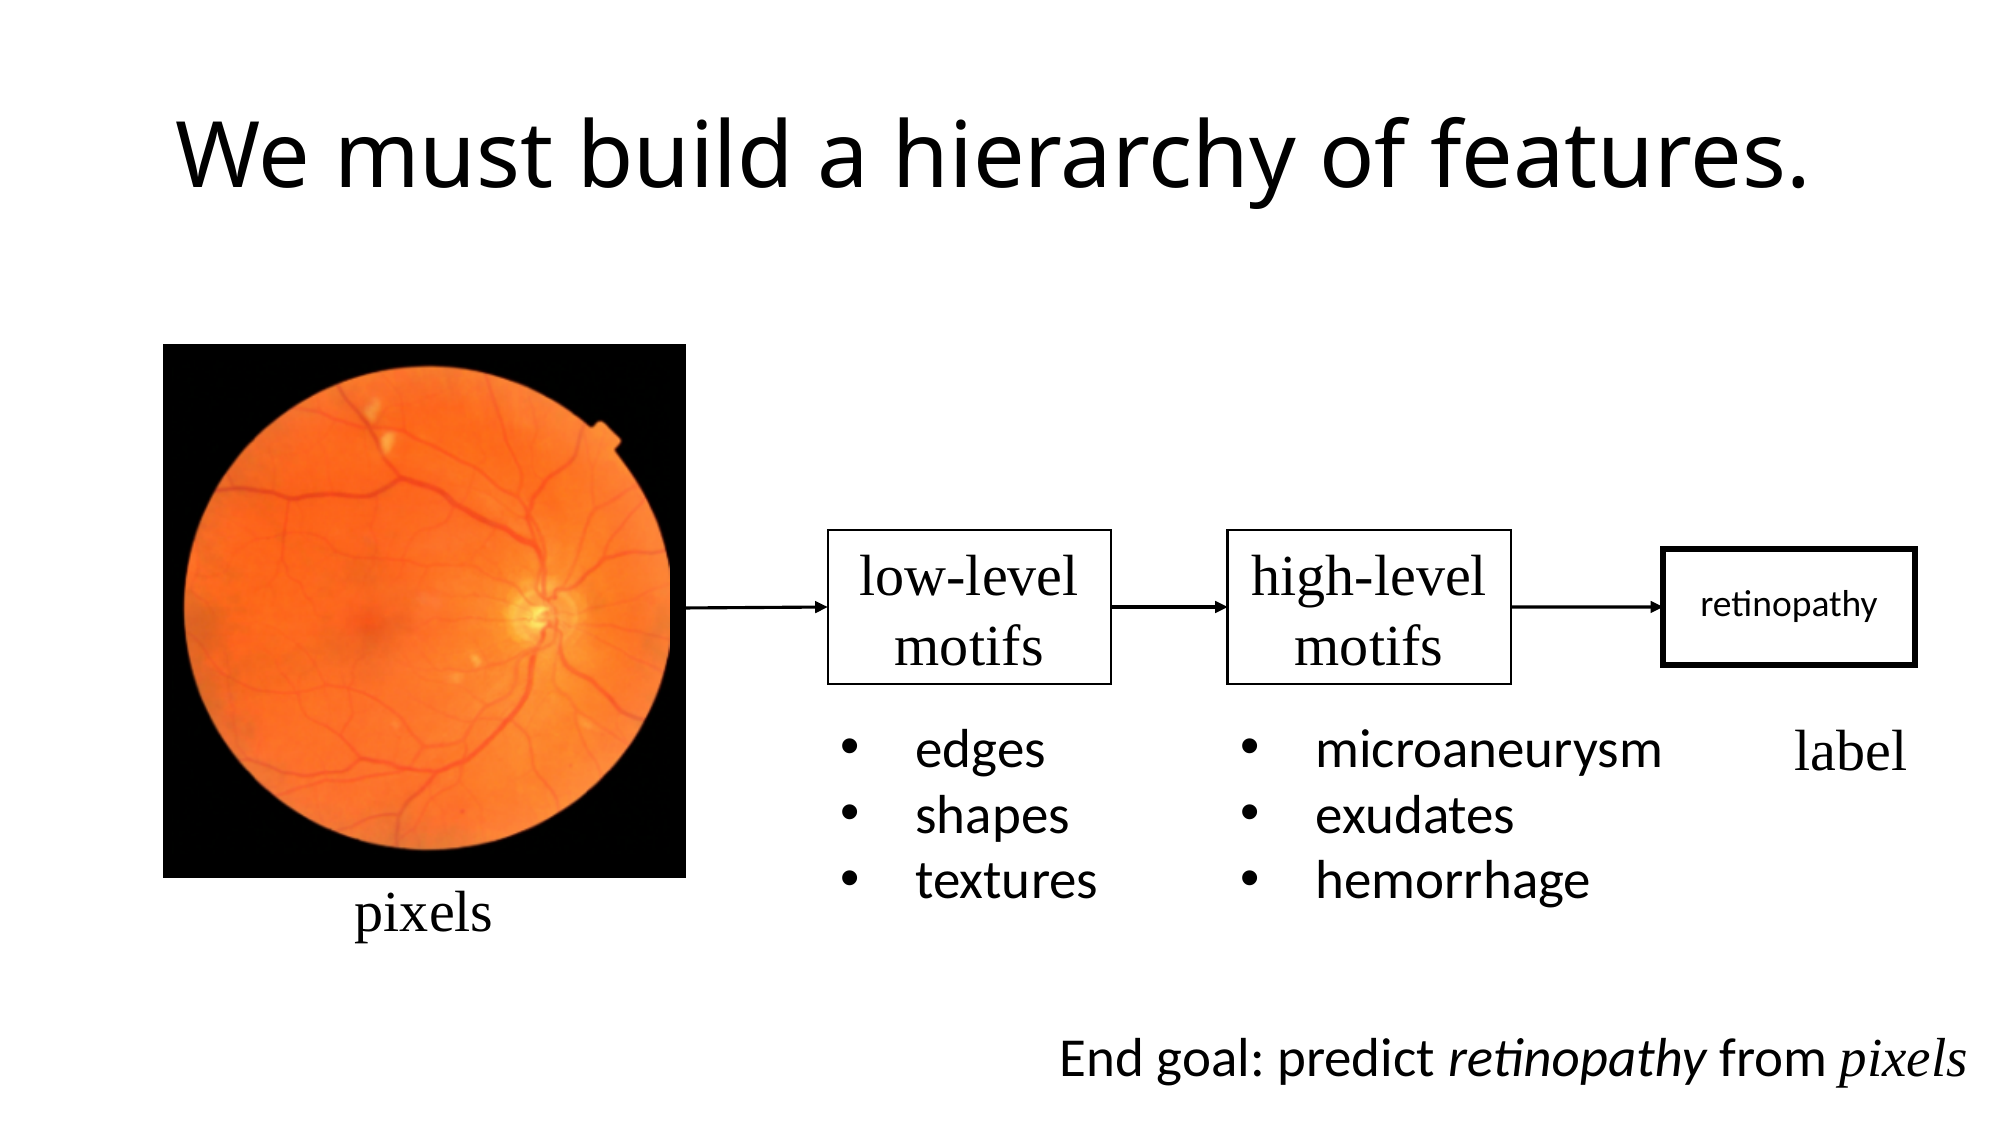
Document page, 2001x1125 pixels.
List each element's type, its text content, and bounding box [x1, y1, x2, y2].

text_box End goal: predict retinopathy from pixels [1045, 1014, 1996, 1095]
text_box edges shapes textures [825, 704, 1114, 918]
text_box microaneurysm exudates hemorrhage [1225, 704, 1679, 918]
picture [172, 360, 670, 854]
text_box We must build a hierarchy of features. [160, 49, 1886, 267]
text_box pixels [282, 878, 566, 951]
text_box [163, 344, 686, 878]
table_header retinopathy [1666, 552, 1912, 662]
text_box high-level motifs [1226, 529, 1512, 685]
text_box low-level motifs [827, 529, 1112, 685]
text_box label [1739, 704, 1962, 790]
